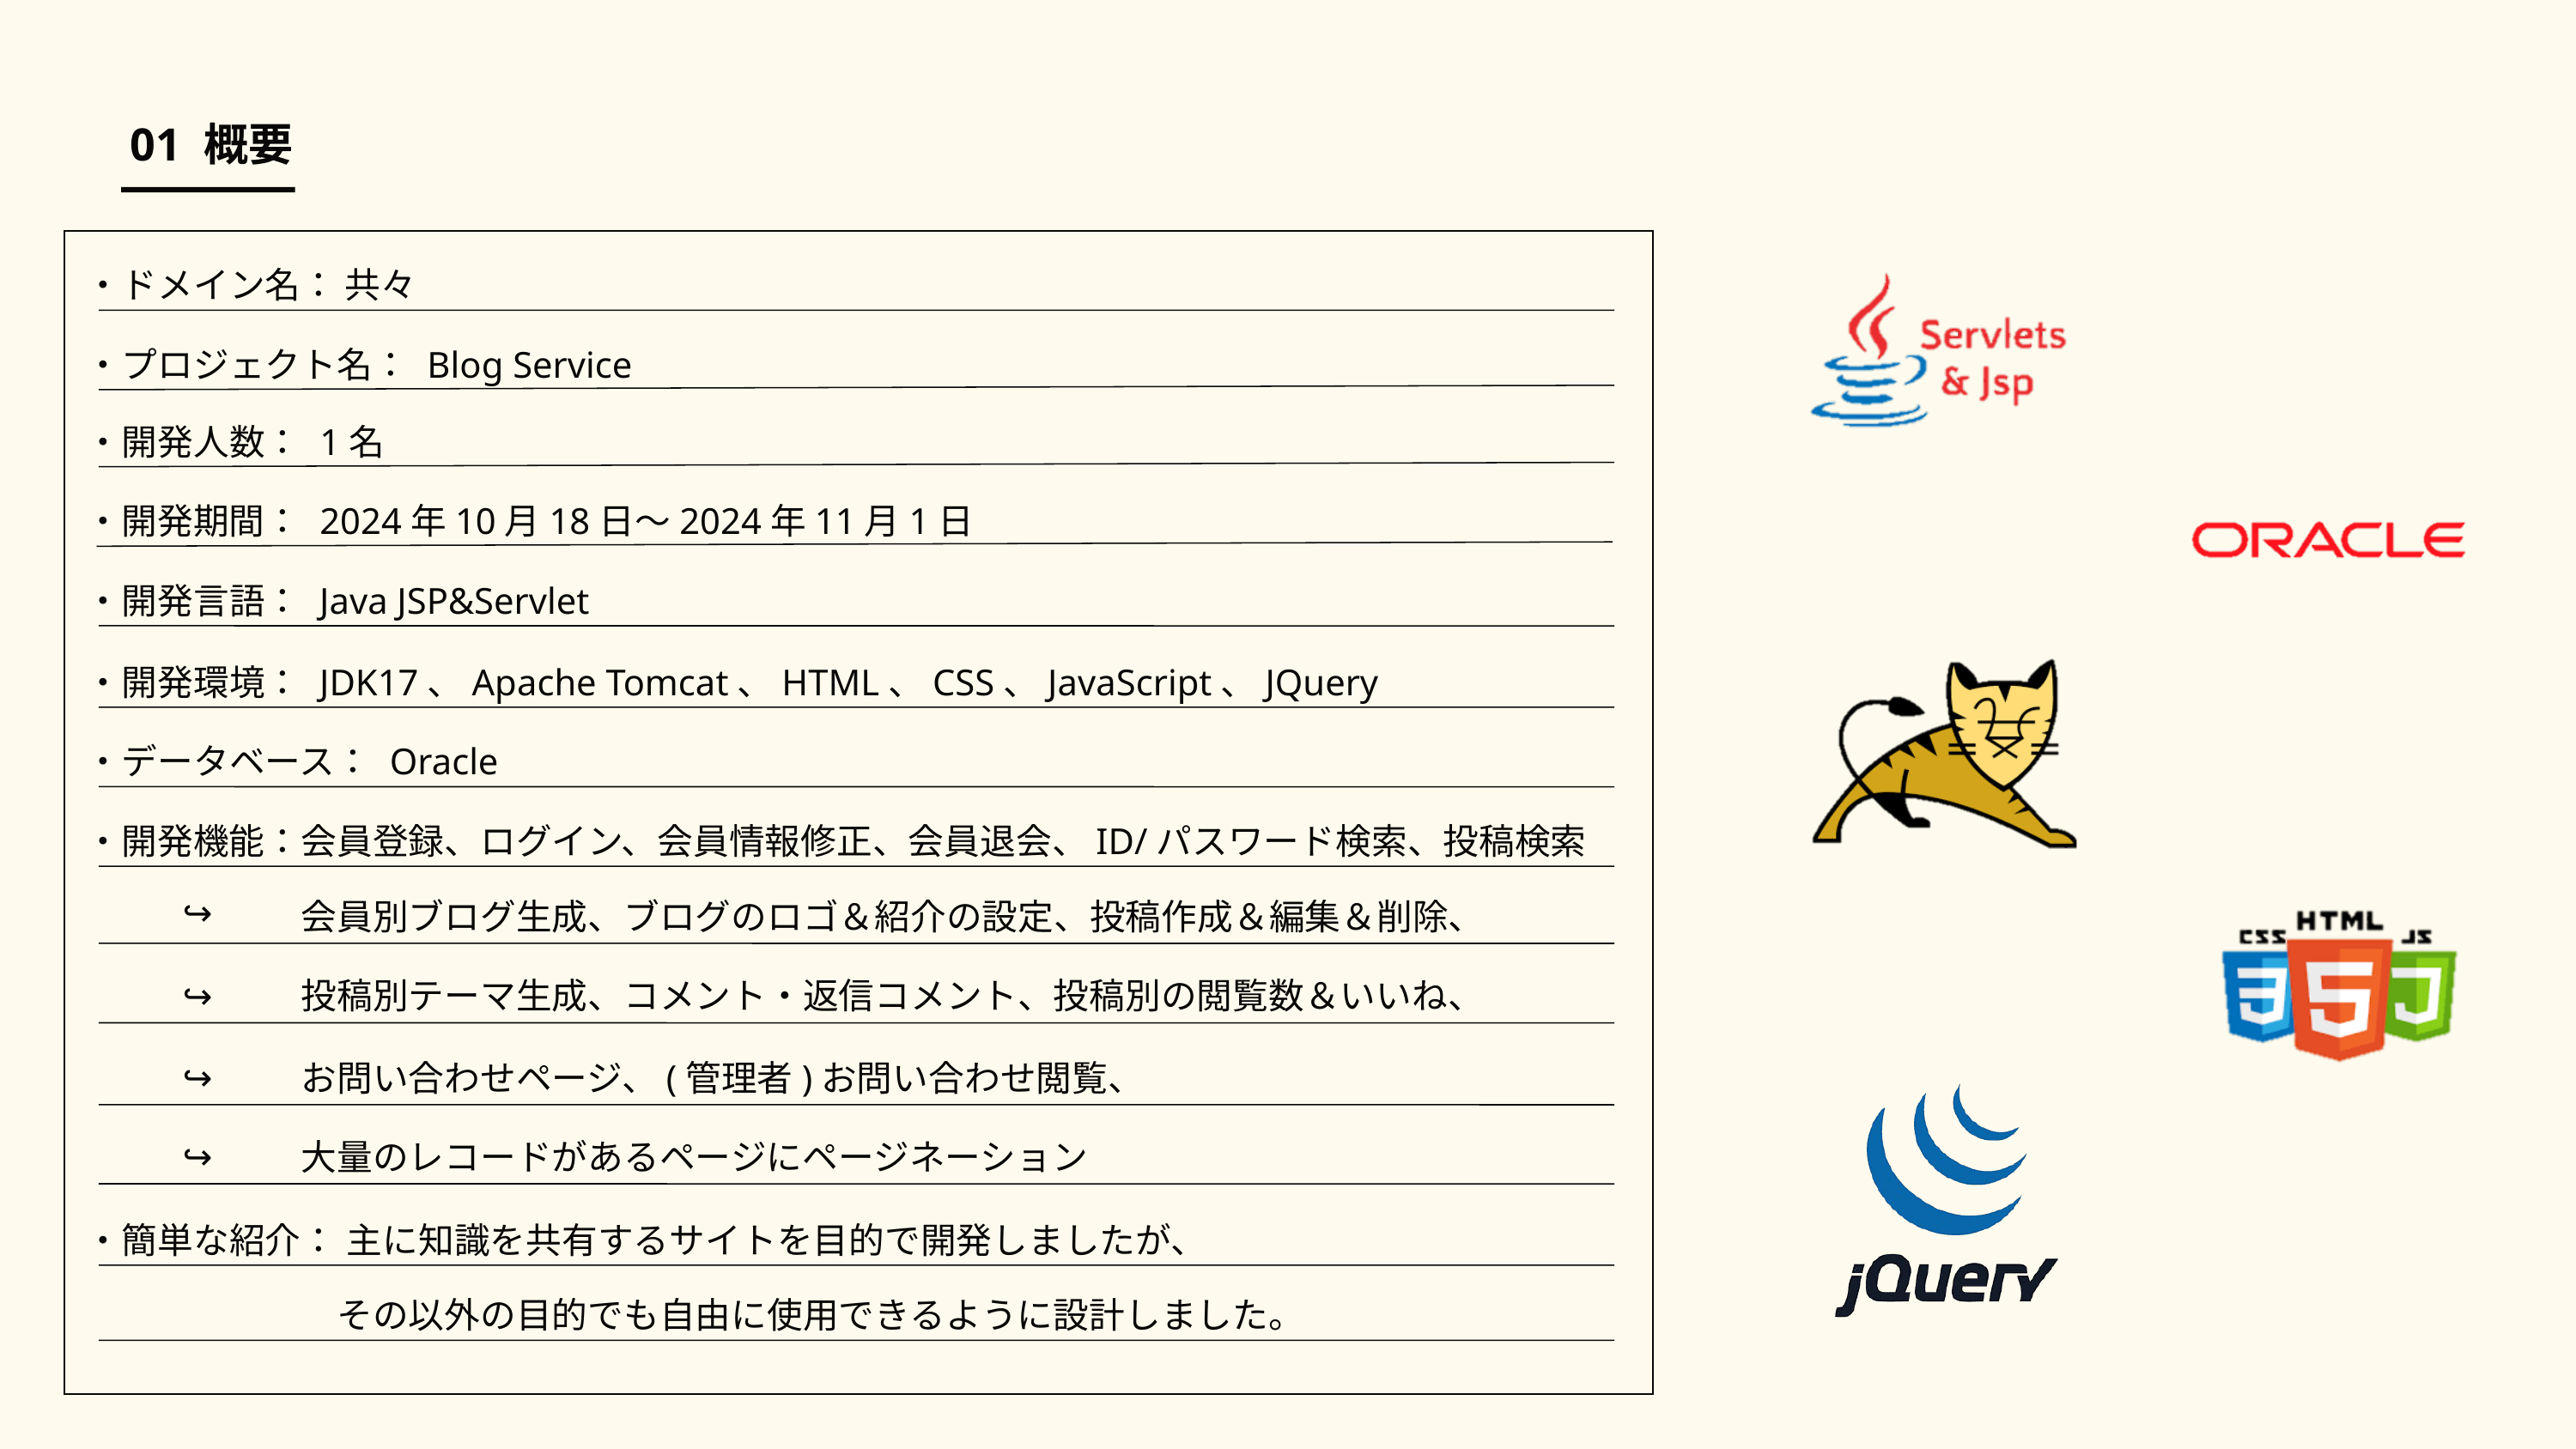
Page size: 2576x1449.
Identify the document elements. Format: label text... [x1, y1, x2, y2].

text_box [64, 230, 1654, 1395]
text_box 01 概要 [130, 107, 355, 171]
picture [2189, 834, 2491, 1137]
picture [1810, 1064, 2083, 1337]
picture [2189, 461, 2469, 618]
picture [1749, 259, 2142, 452]
picture [1810, 658, 2080, 850]
